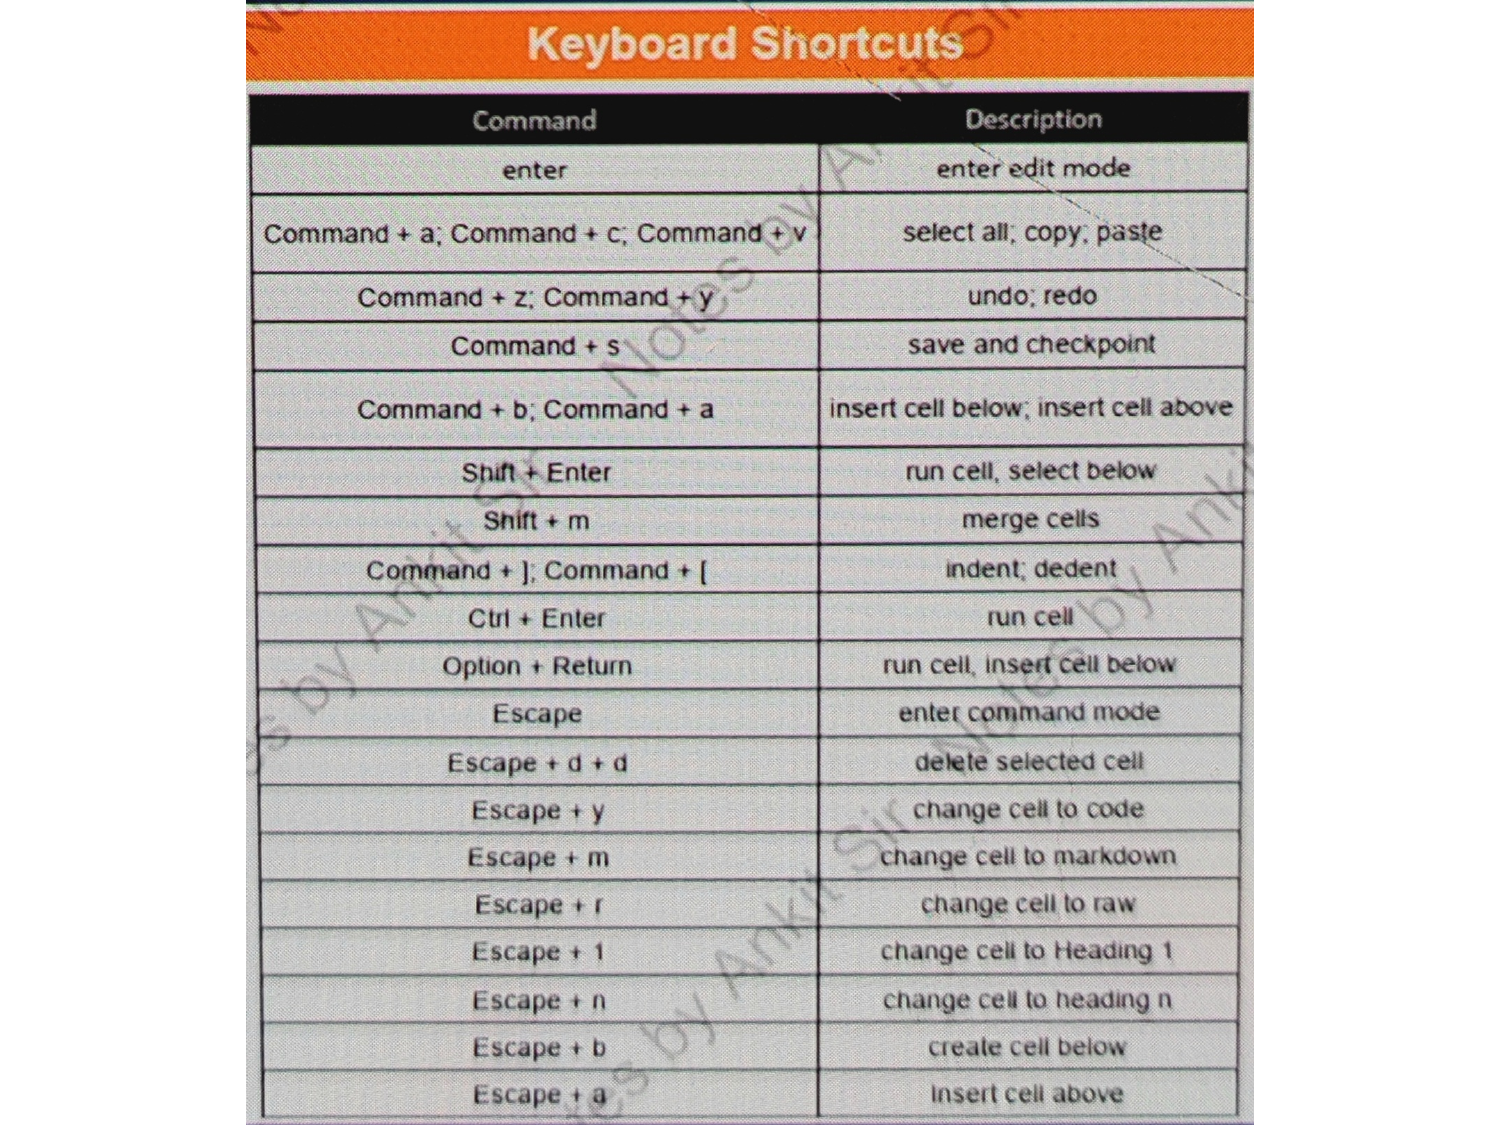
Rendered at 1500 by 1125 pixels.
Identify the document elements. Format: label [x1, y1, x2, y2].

picture [246, 0, 1254, 1125]
